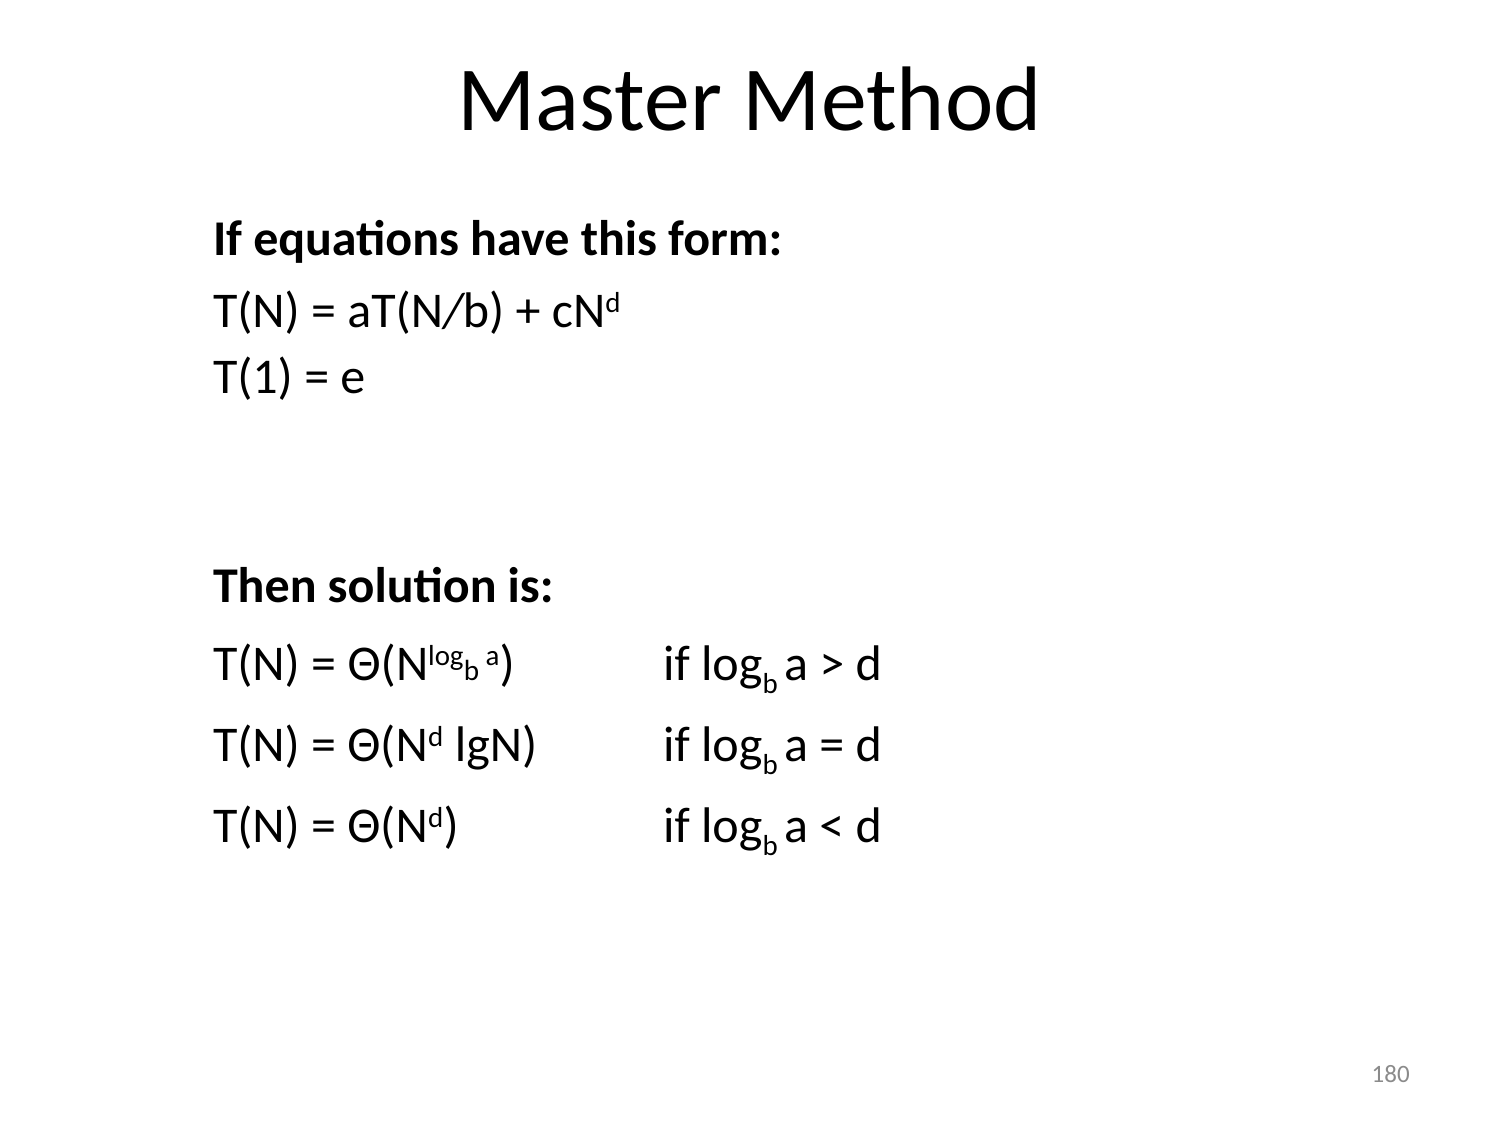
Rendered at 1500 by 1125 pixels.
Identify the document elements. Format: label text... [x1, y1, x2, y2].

text_box If equations have this form: T(N) = aT(N/b) + cNd T(1) = e [198, 197, 1060, 412]
title Master Method [75, 0, 1425, 188]
text_box Then solution is: T(N) = Θ(Nlogb a) if logb a > d T(N) = Θ(Nd lgN) if logb a = d T(N) = Θ(Nd) if logb a < d [198, 544, 1340, 869]
slide_number 180 [1074, 1042, 1425, 1103]
